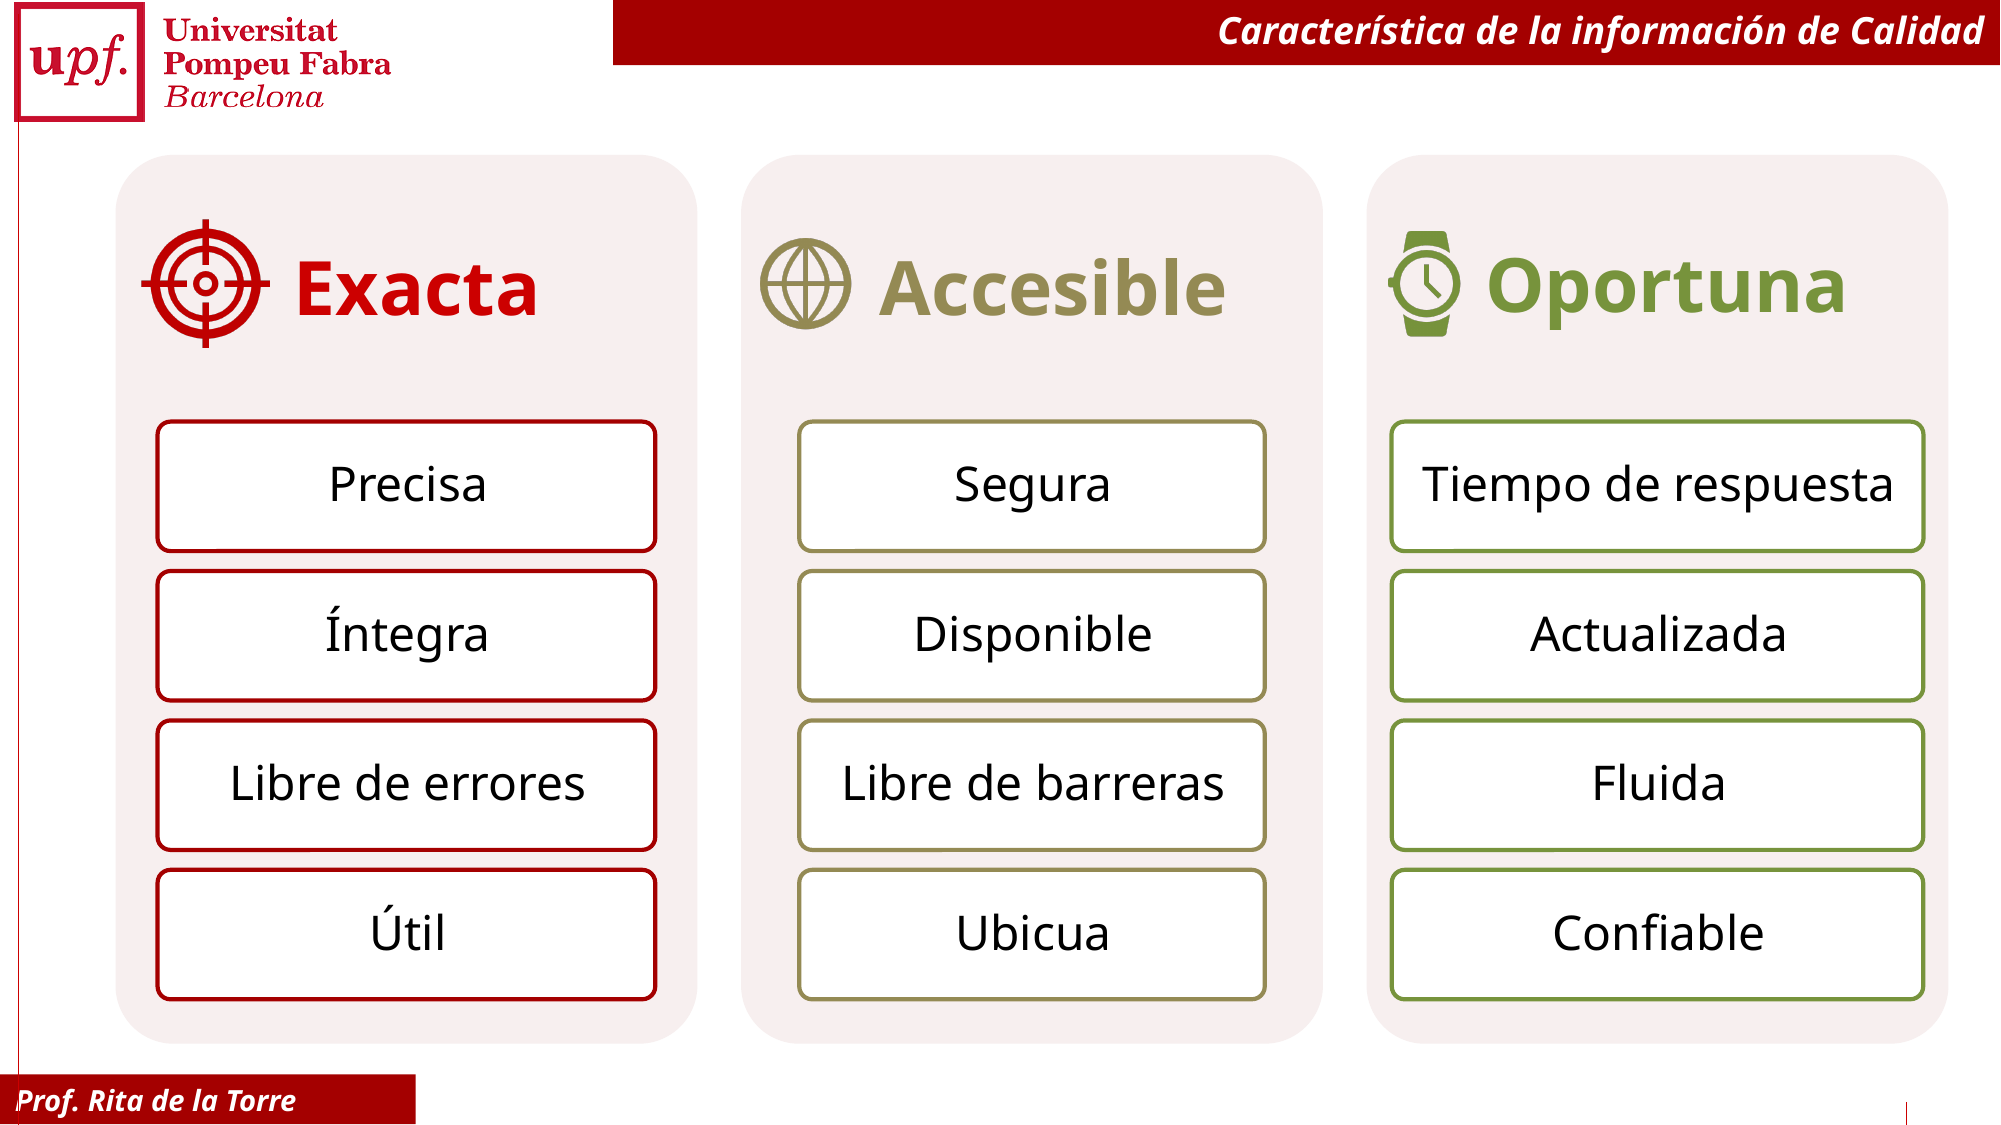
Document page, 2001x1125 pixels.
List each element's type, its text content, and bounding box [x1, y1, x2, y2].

title Característica de la información de Calidad [613, 0, 2000, 66]
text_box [115, 154, 1949, 1044]
picture [14, 2, 407, 122]
picture [747, 226, 863, 342]
picture [1366, 226, 1482, 342]
picture [130, 208, 281, 360]
